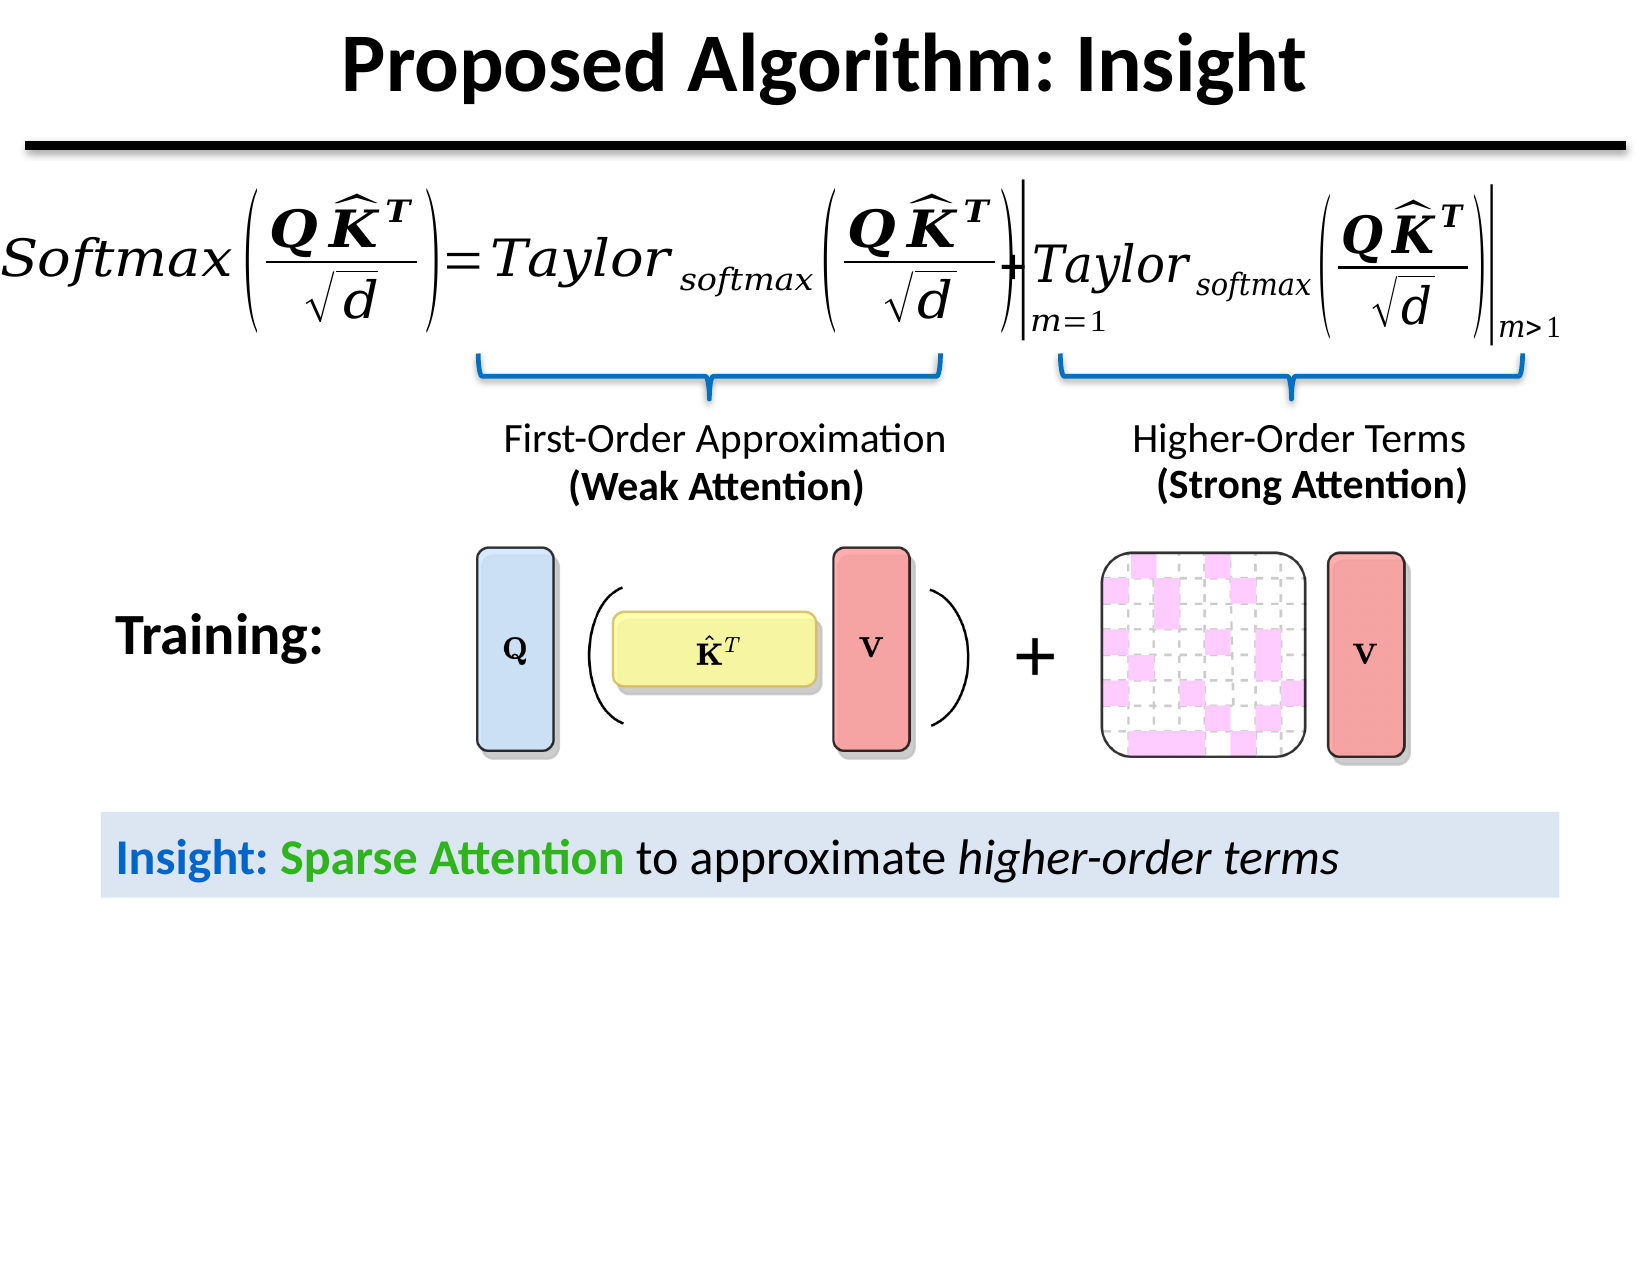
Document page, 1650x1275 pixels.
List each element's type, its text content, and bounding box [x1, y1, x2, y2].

picture [1097, 550, 1418, 768]
picture [997, 615, 1070, 692]
text_box Training: [100, 588, 360, 674]
title Proposed Algorithm: Insight [0, 0, 1650, 146]
picture [459, 535, 970, 772]
text_box Insight: Sparse Attention to approximate higher-order terms [100, 811, 1560, 898]
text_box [0, 176, 1560, 518]
